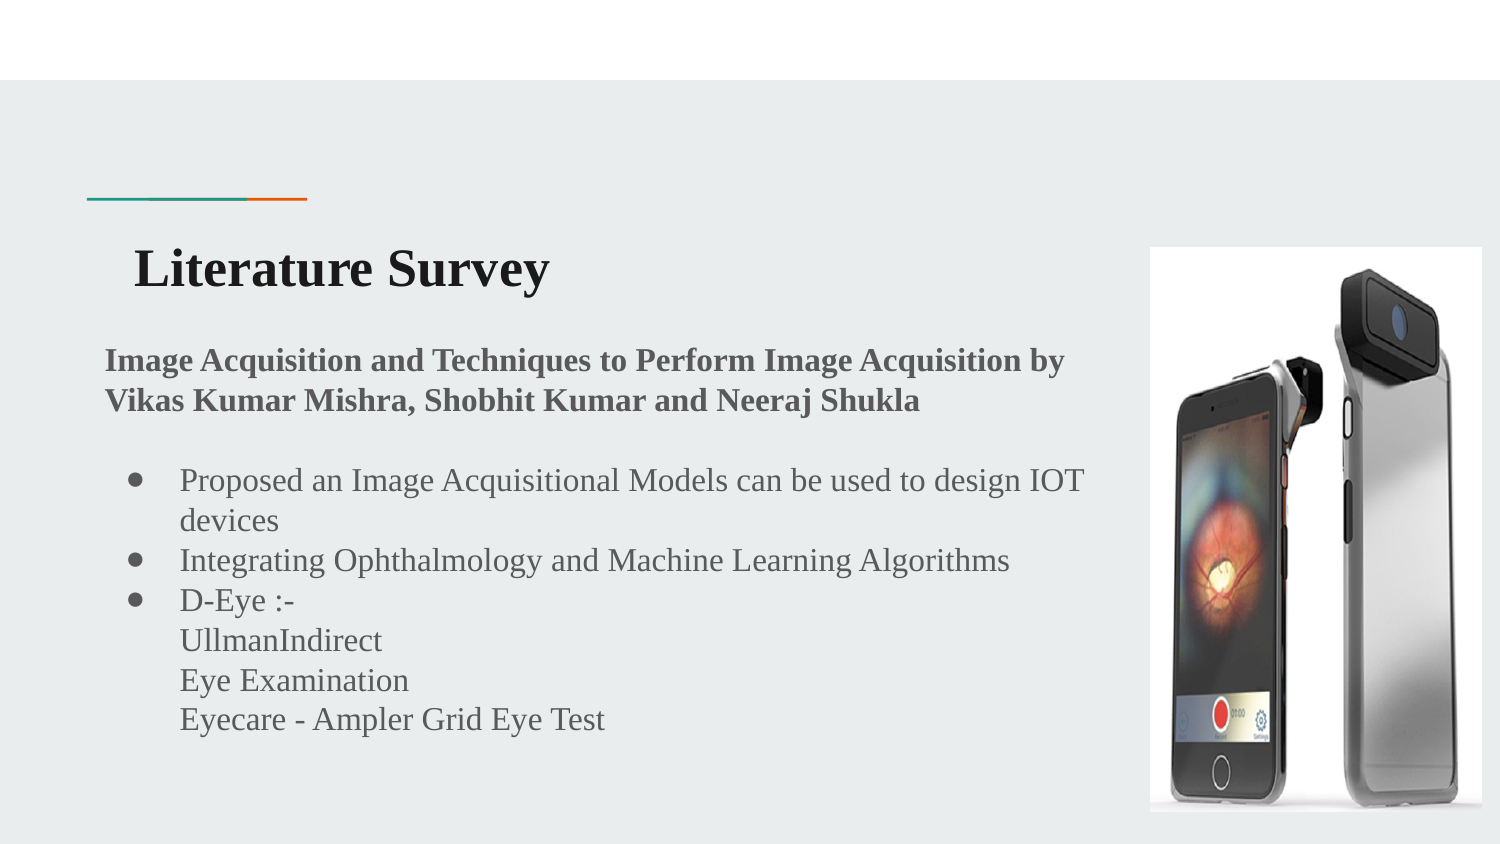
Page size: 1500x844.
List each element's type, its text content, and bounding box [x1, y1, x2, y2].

title Literature Survey [119, 216, 1381, 323]
picture [1149, 247, 1483, 812]
subtitle Image Acquisition and Techniques to Perform Image Acquisition by Vikas Kumar Mishra, Shobhit Kumar and Neeraj Shukla Proposed an Image Acquisitional Models can be used to design IOT devices Integrating Ophthalmology and Machine Learning Algorithms D-Eye :- UllmanIndirect Eye Examination Eyecare - Ampler Grid Eye Test [89, 323, 1144, 771]
